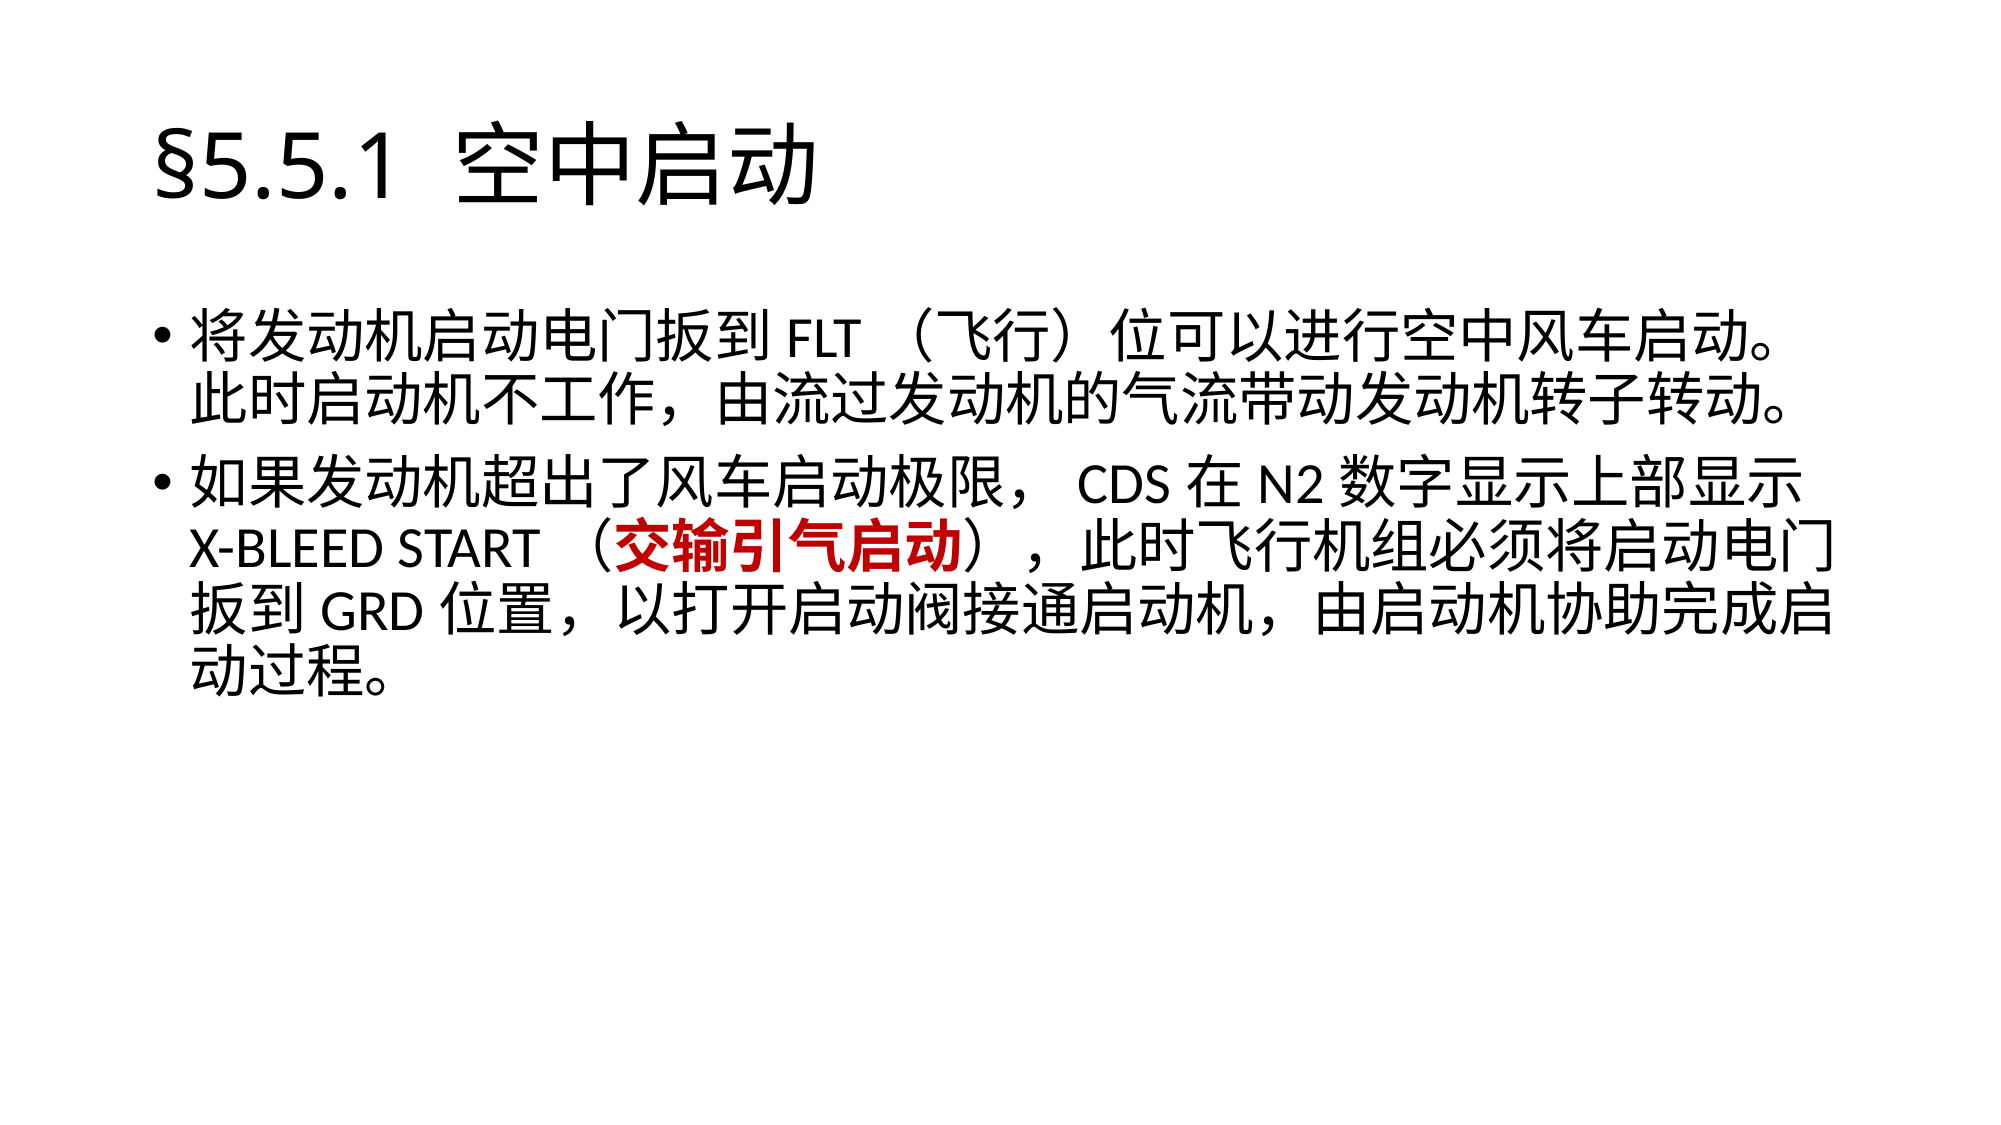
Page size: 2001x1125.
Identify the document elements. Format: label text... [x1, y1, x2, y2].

title §5.5.1 空中启动 [137, 59, 1863, 278]
list 将发动机启动电门扳到FLT（飞行）位可以进行空中风车启动。此时启动机不工作，由流过发动机的气流带动发动机转子转动。 如果发动机超出了风车启动极限，CDS在N2数字显示上部显示X-BLEED START（交输引气启动），此时飞行机组必须将启动电门扳到GRD位置，以打开启动阀接通启动机，由启动机协助完成启动过程。 [137, 299, 1863, 1014]
